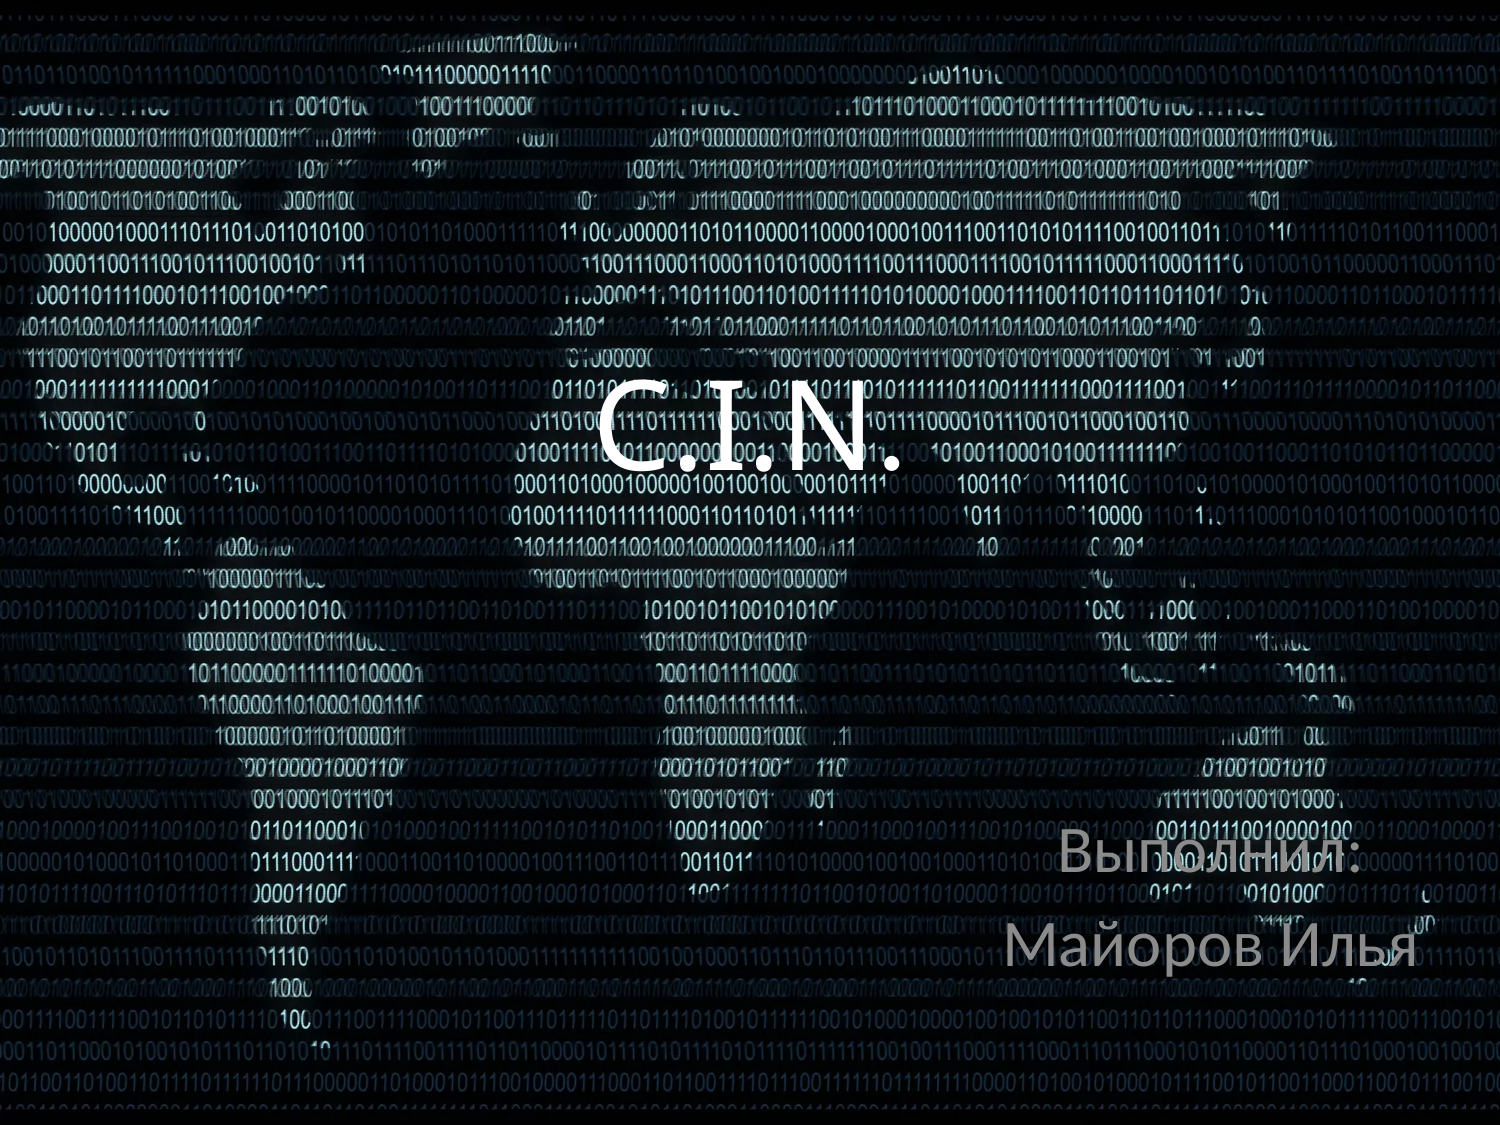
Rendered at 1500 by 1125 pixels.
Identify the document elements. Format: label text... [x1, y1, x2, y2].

picture [0, 0, 1500, 1125]
title C.I.N. [112, 243, 1388, 598]
subtitle Выполнил: Майоров Илья [986, 798, 1436, 1024]
